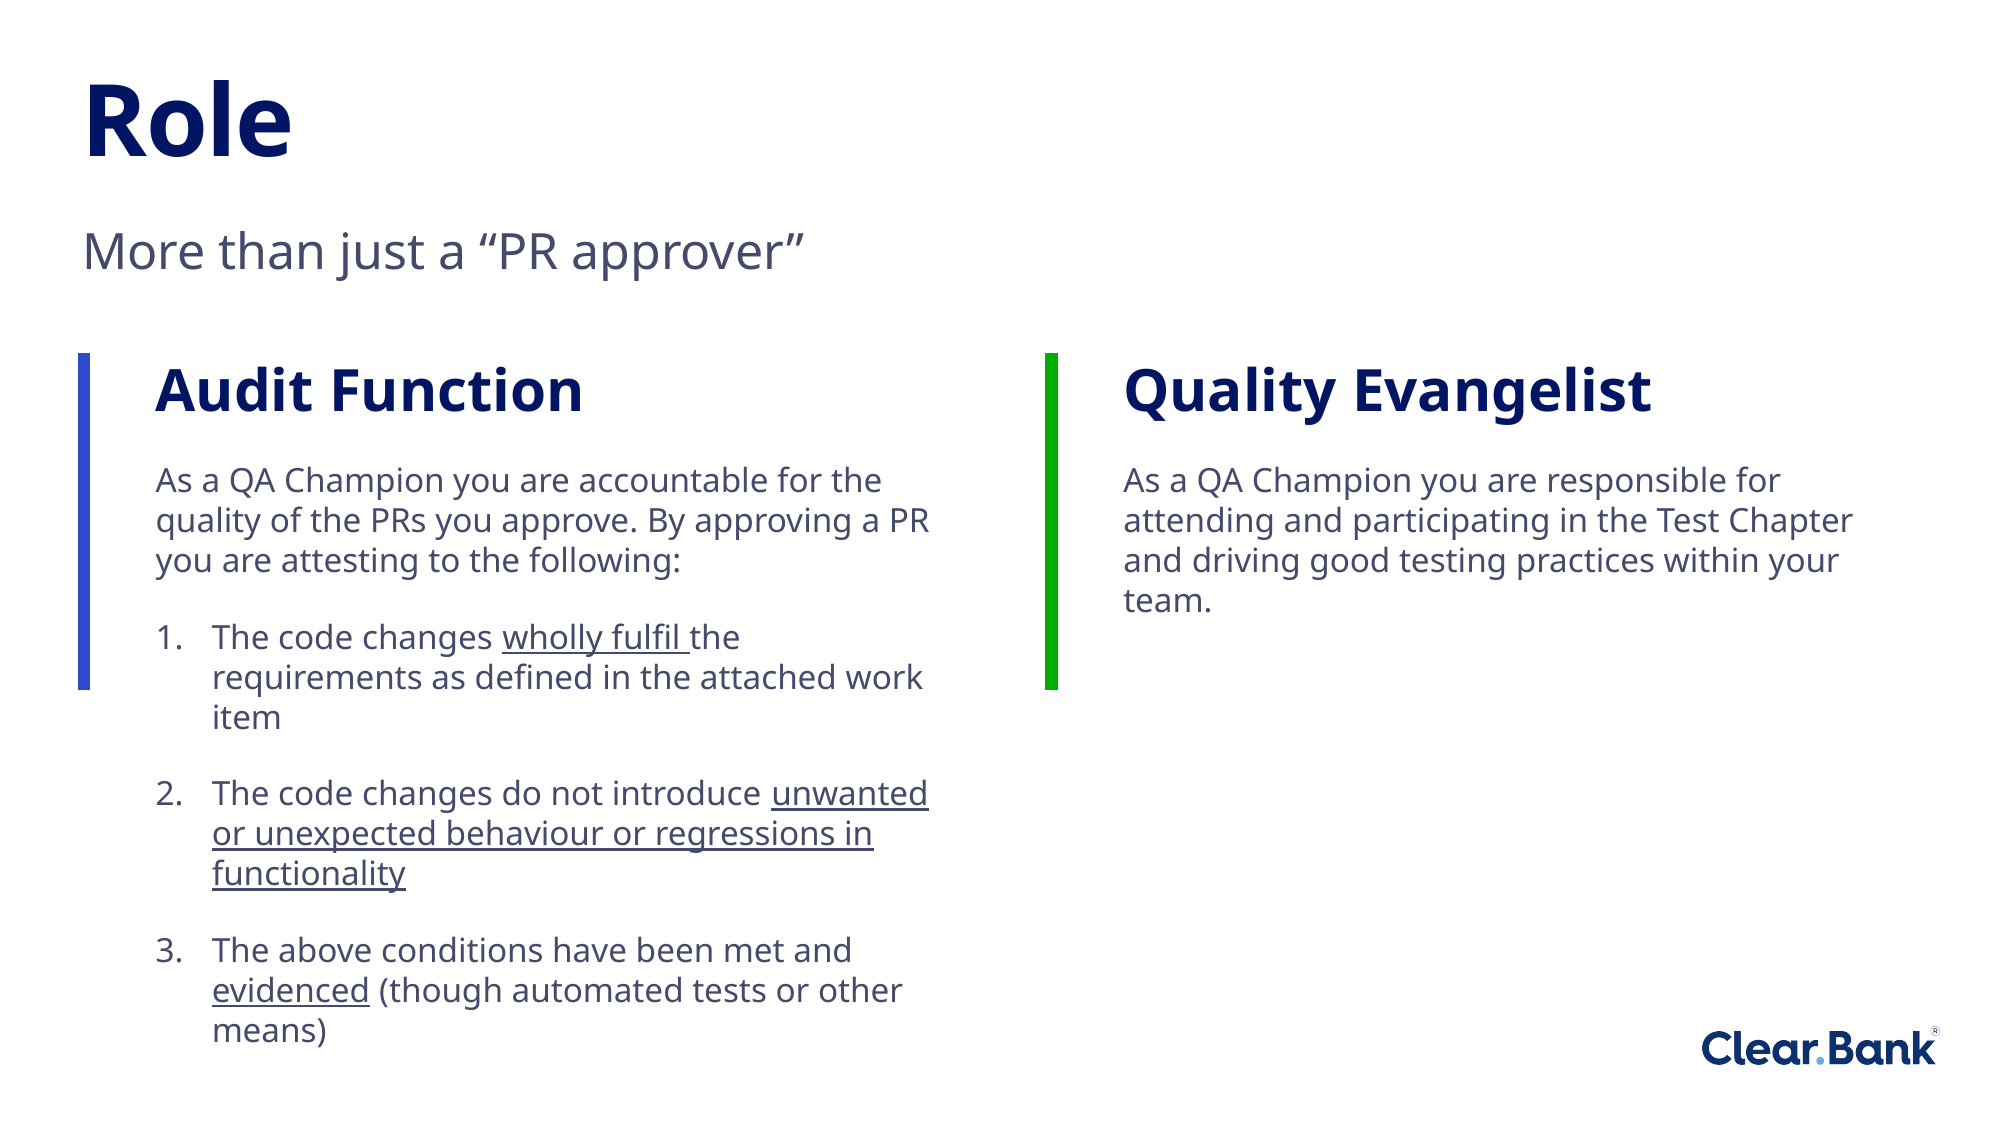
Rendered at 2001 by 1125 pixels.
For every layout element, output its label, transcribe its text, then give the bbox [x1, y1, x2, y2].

text_box Role [67, 72, 950, 183]
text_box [83, 352, 941, 1060]
text_box More than just a “PR approver” [67, 211, 1347, 287]
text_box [1051, 352, 1908, 691]
picture [1702, 1026, 1940, 1065]
